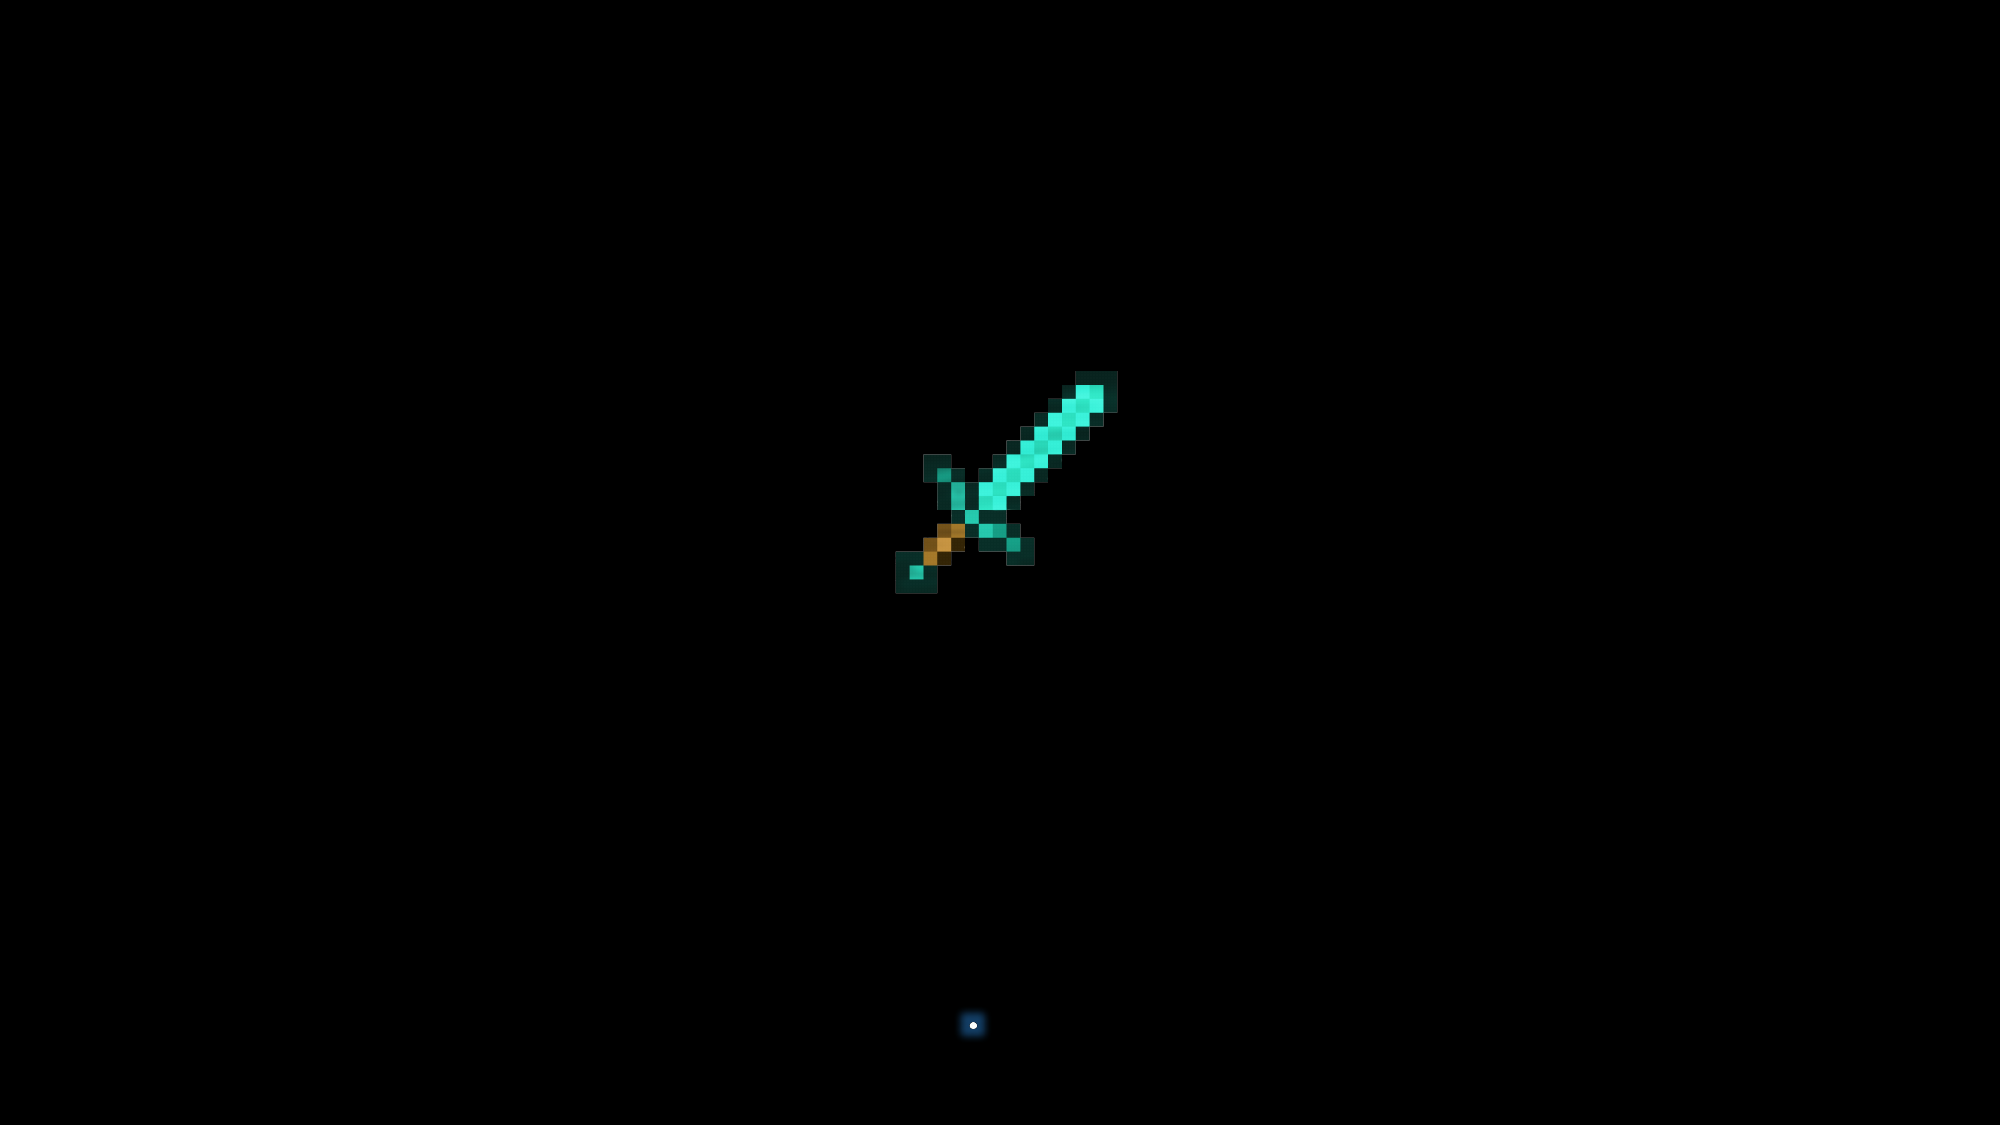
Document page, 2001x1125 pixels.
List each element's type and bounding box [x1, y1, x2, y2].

picture [778, 364, 1221, 614]
text_box [0, 0, 2000, 1125]
picture [944, 971, 1002, 1029]
